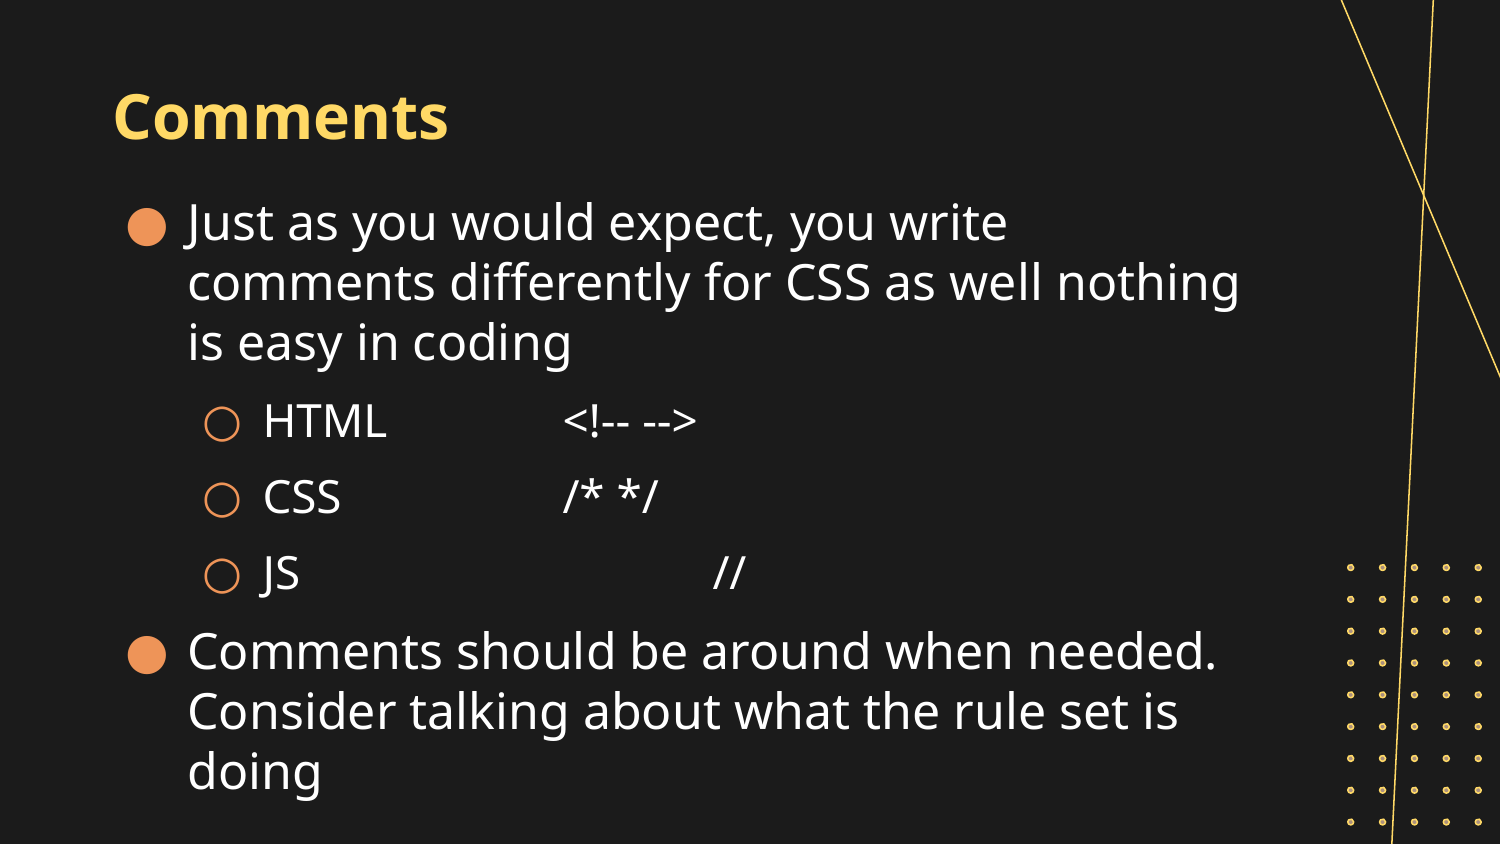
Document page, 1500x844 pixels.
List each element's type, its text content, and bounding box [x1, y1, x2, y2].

list Just as you would expect, you write comments differently for CSS as well nothing is easy in coding HTML <!-- --> CSS /* */ JS // Comments should be around when needed. Consider talking about what the rule set is doing [97, 175, 1284, 814]
title Comments [97, 61, 885, 156]
